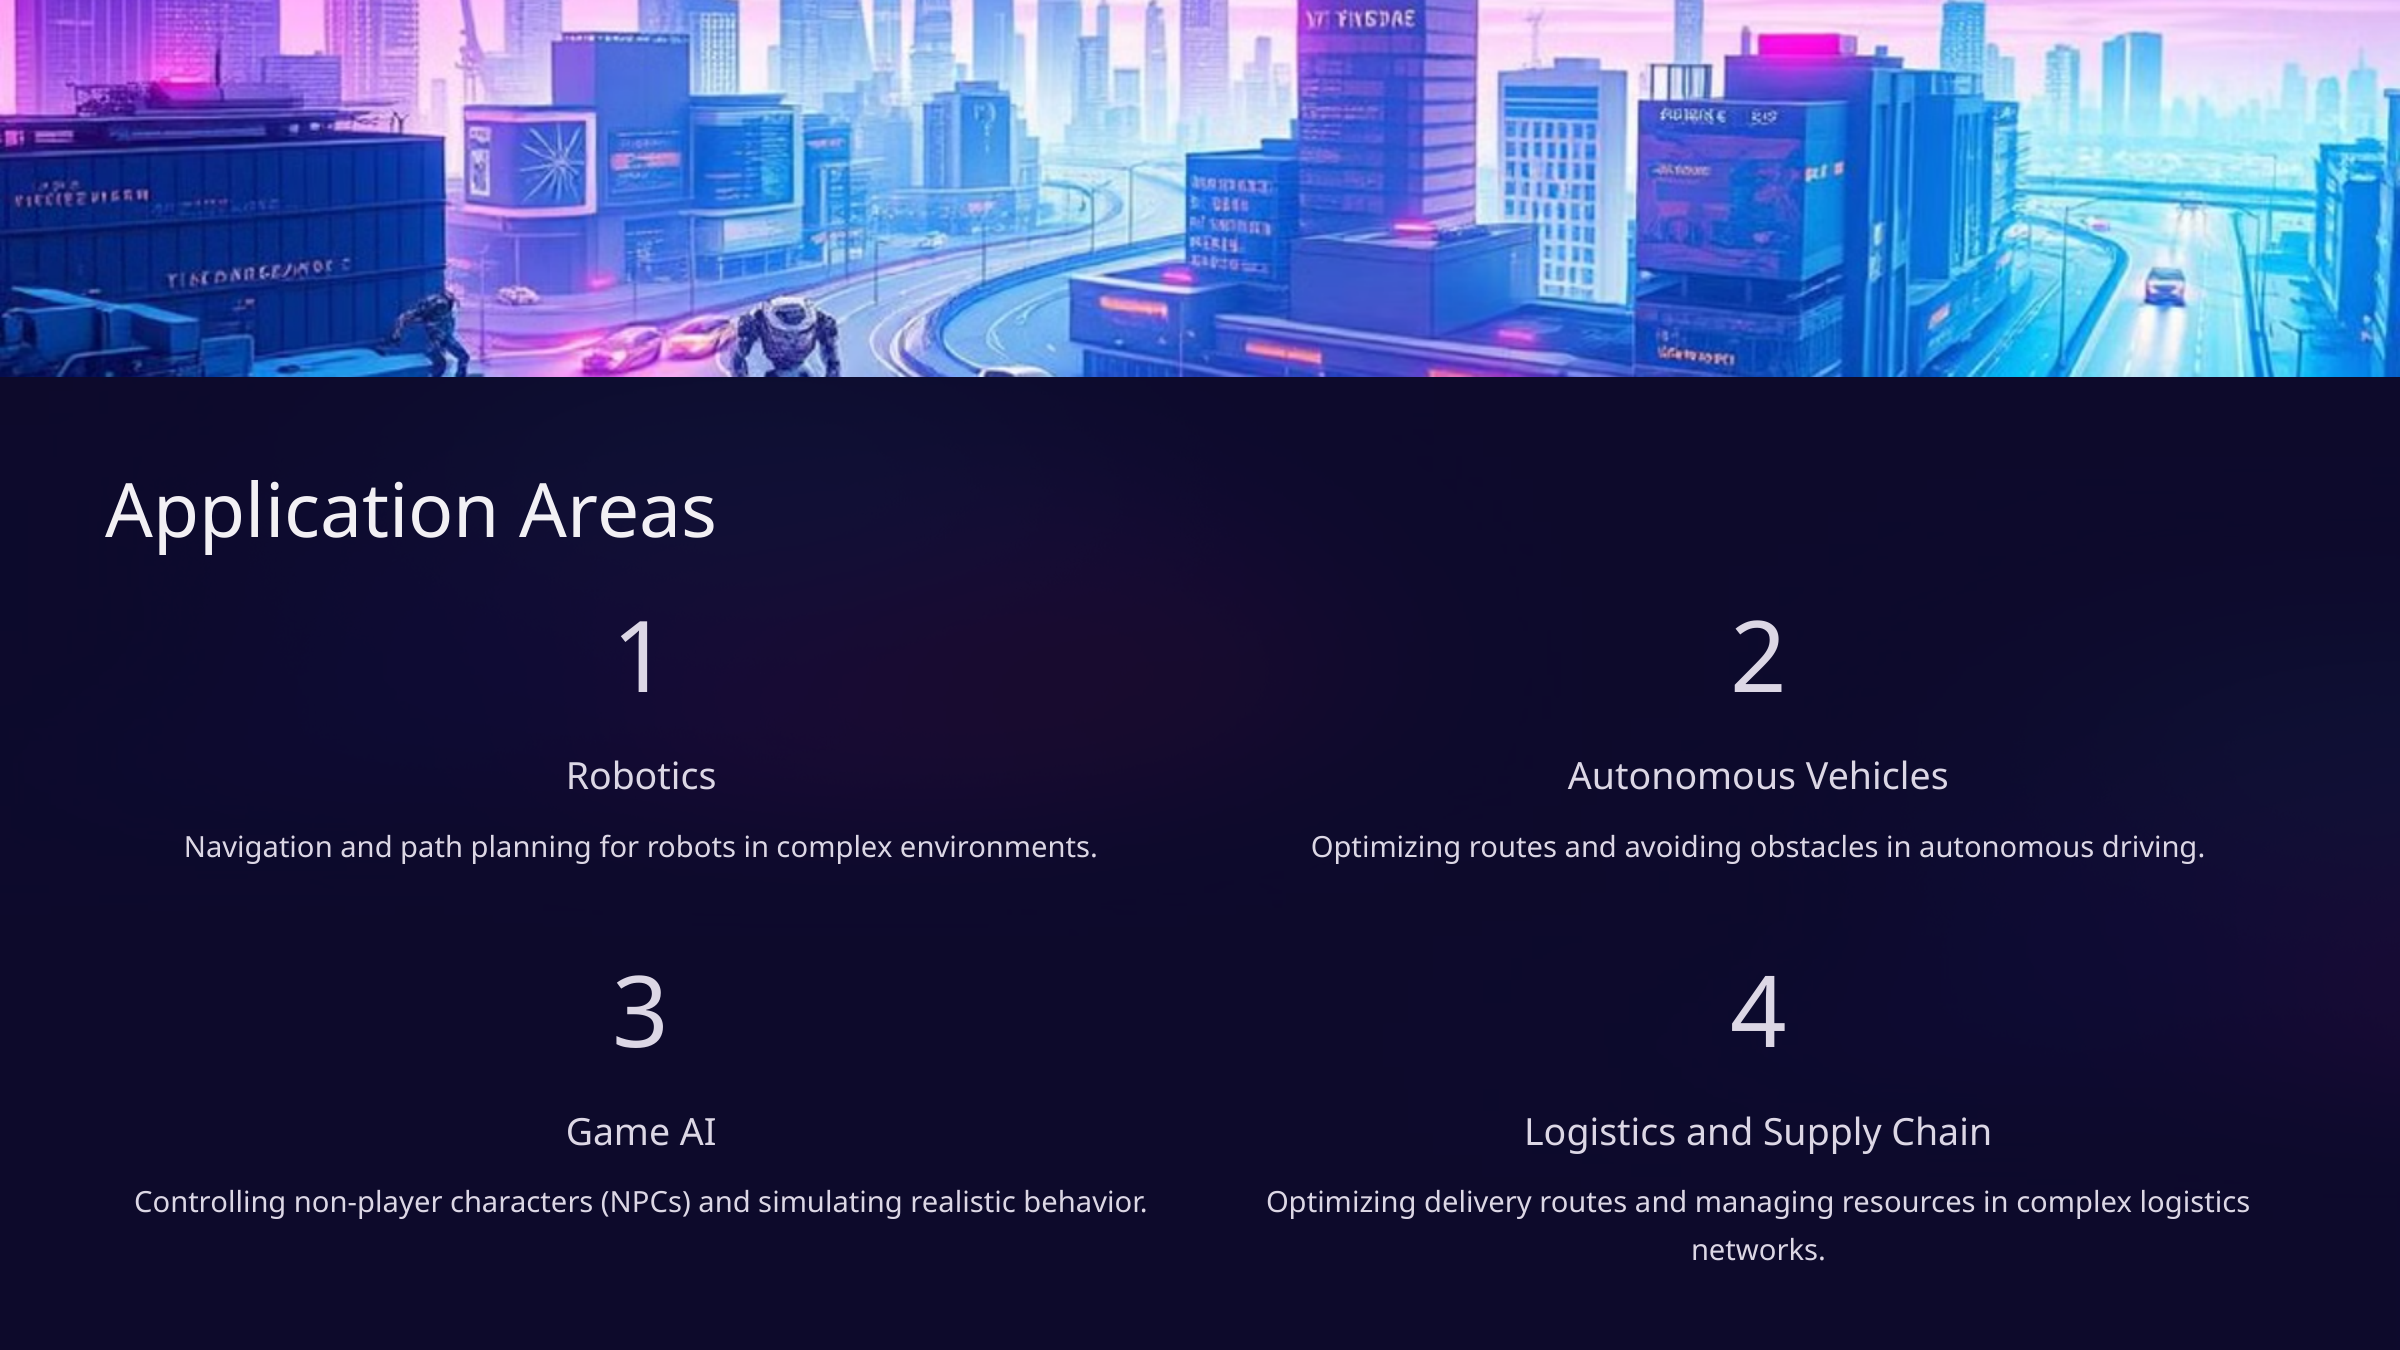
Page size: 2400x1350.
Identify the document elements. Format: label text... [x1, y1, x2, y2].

text_box Autonomous Vehicles [1553, 750, 1964, 798]
text_box Robotics [453, 750, 830, 798]
text_box Game AI [453, 1105, 830, 1153]
text_box Optimizing delivery routes and managing resources in complex logistics networks. [1222, 1170, 2295, 1268]
text_box 1 [105, 613, 1178, 713]
picture [0, 0, 2400, 377]
text_box 2 [1222, 613, 2295, 713]
text_box 3 [105, 968, 1178, 1069]
text_box Logistics and Supply Chain [1505, 1105, 2012, 1153]
text_box 4 [1222, 968, 2295, 1069]
text_box Navigation and path planning for robots in complex environments. [105, 815, 1178, 864]
text_box Optimizing routes and avoiding obstacles in autonomous driving. [1222, 815, 2295, 864]
text_box Controlling non-player characters (NPCs) and simulating realistic behavior. [105, 1170, 1178, 1219]
text_box Application Areas [105, 459, 858, 554]
